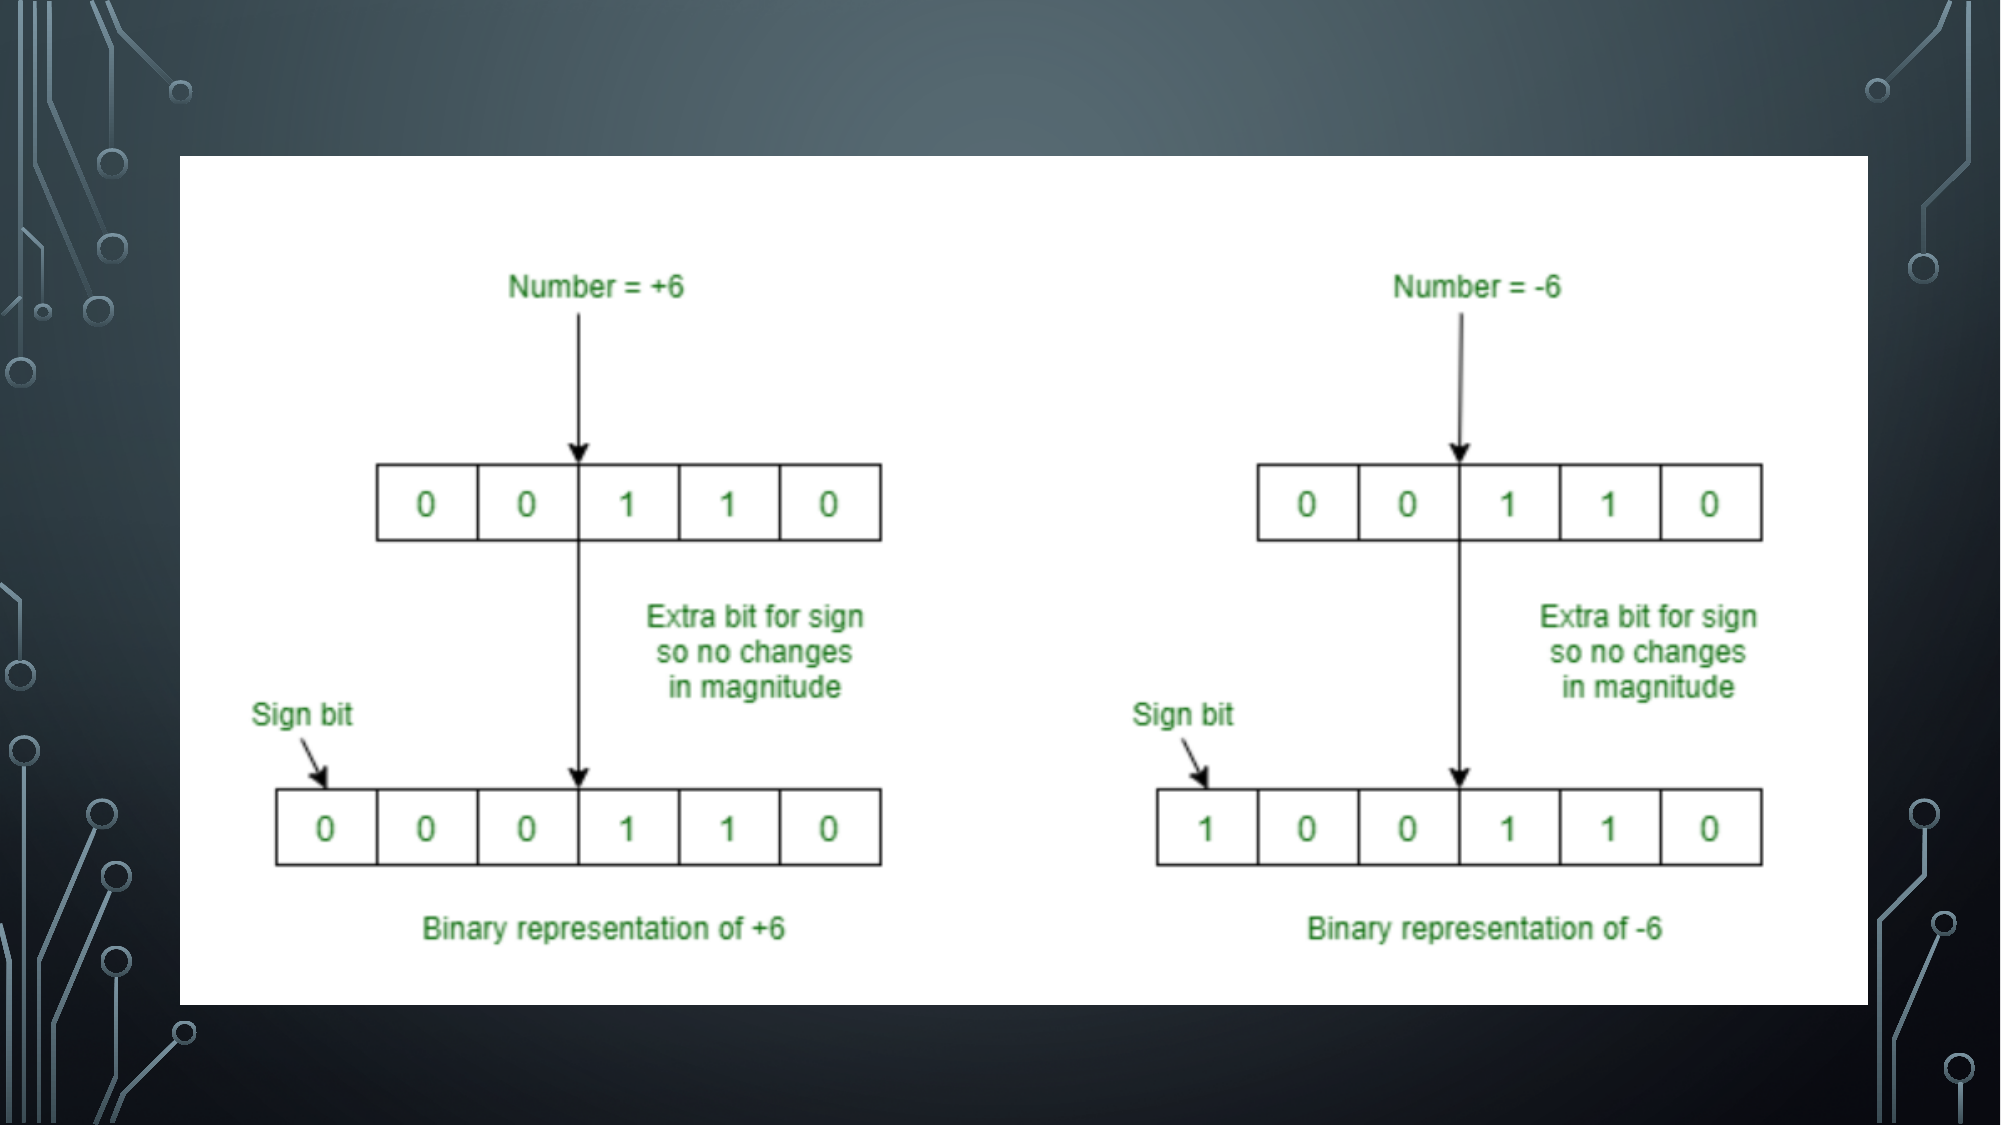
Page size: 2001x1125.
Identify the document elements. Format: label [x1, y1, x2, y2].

picture [180, 155, 1869, 1005]
